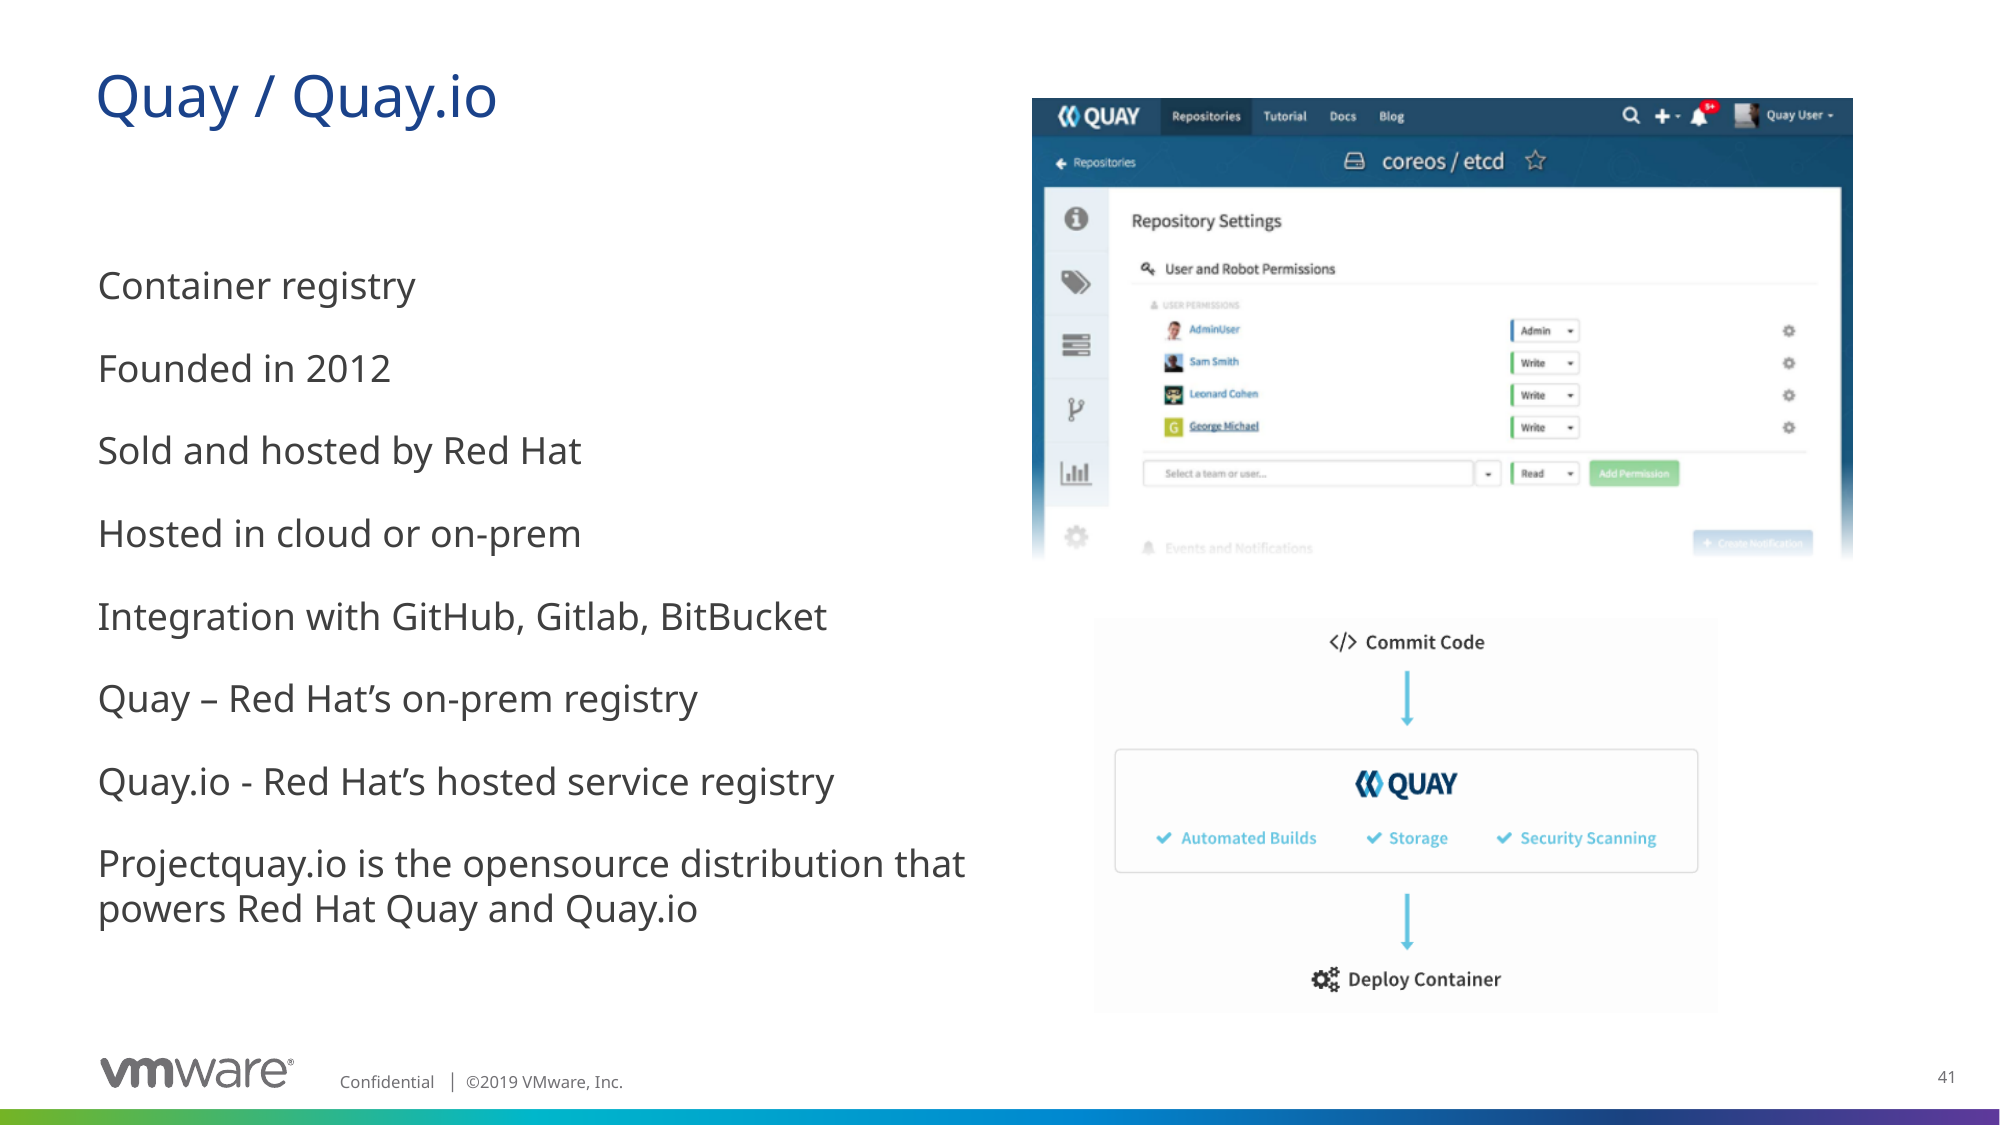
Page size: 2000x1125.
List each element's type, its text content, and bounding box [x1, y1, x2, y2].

list Container registry Founded in 2012 Sold and hosted by Red Hat Hosted in cloud or on-prem Integration with GitHub, Gitlab, BitBucket Quay – Red Hat’s on-prem registry Quay.io - Red Hat’s hosted service registry Projectquay.io is the opensource distribution that powers Red Hat Quay and Quay.io [0, 262, 967, 1013]
title Quay / Quay.io [95, 67, 1900, 131]
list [1032, 98, 1853, 574]
picture [1094, 618, 1718, 1013]
picture [1075, 1109, 2000, 1125]
picture [0, 1109, 719, 1125]
